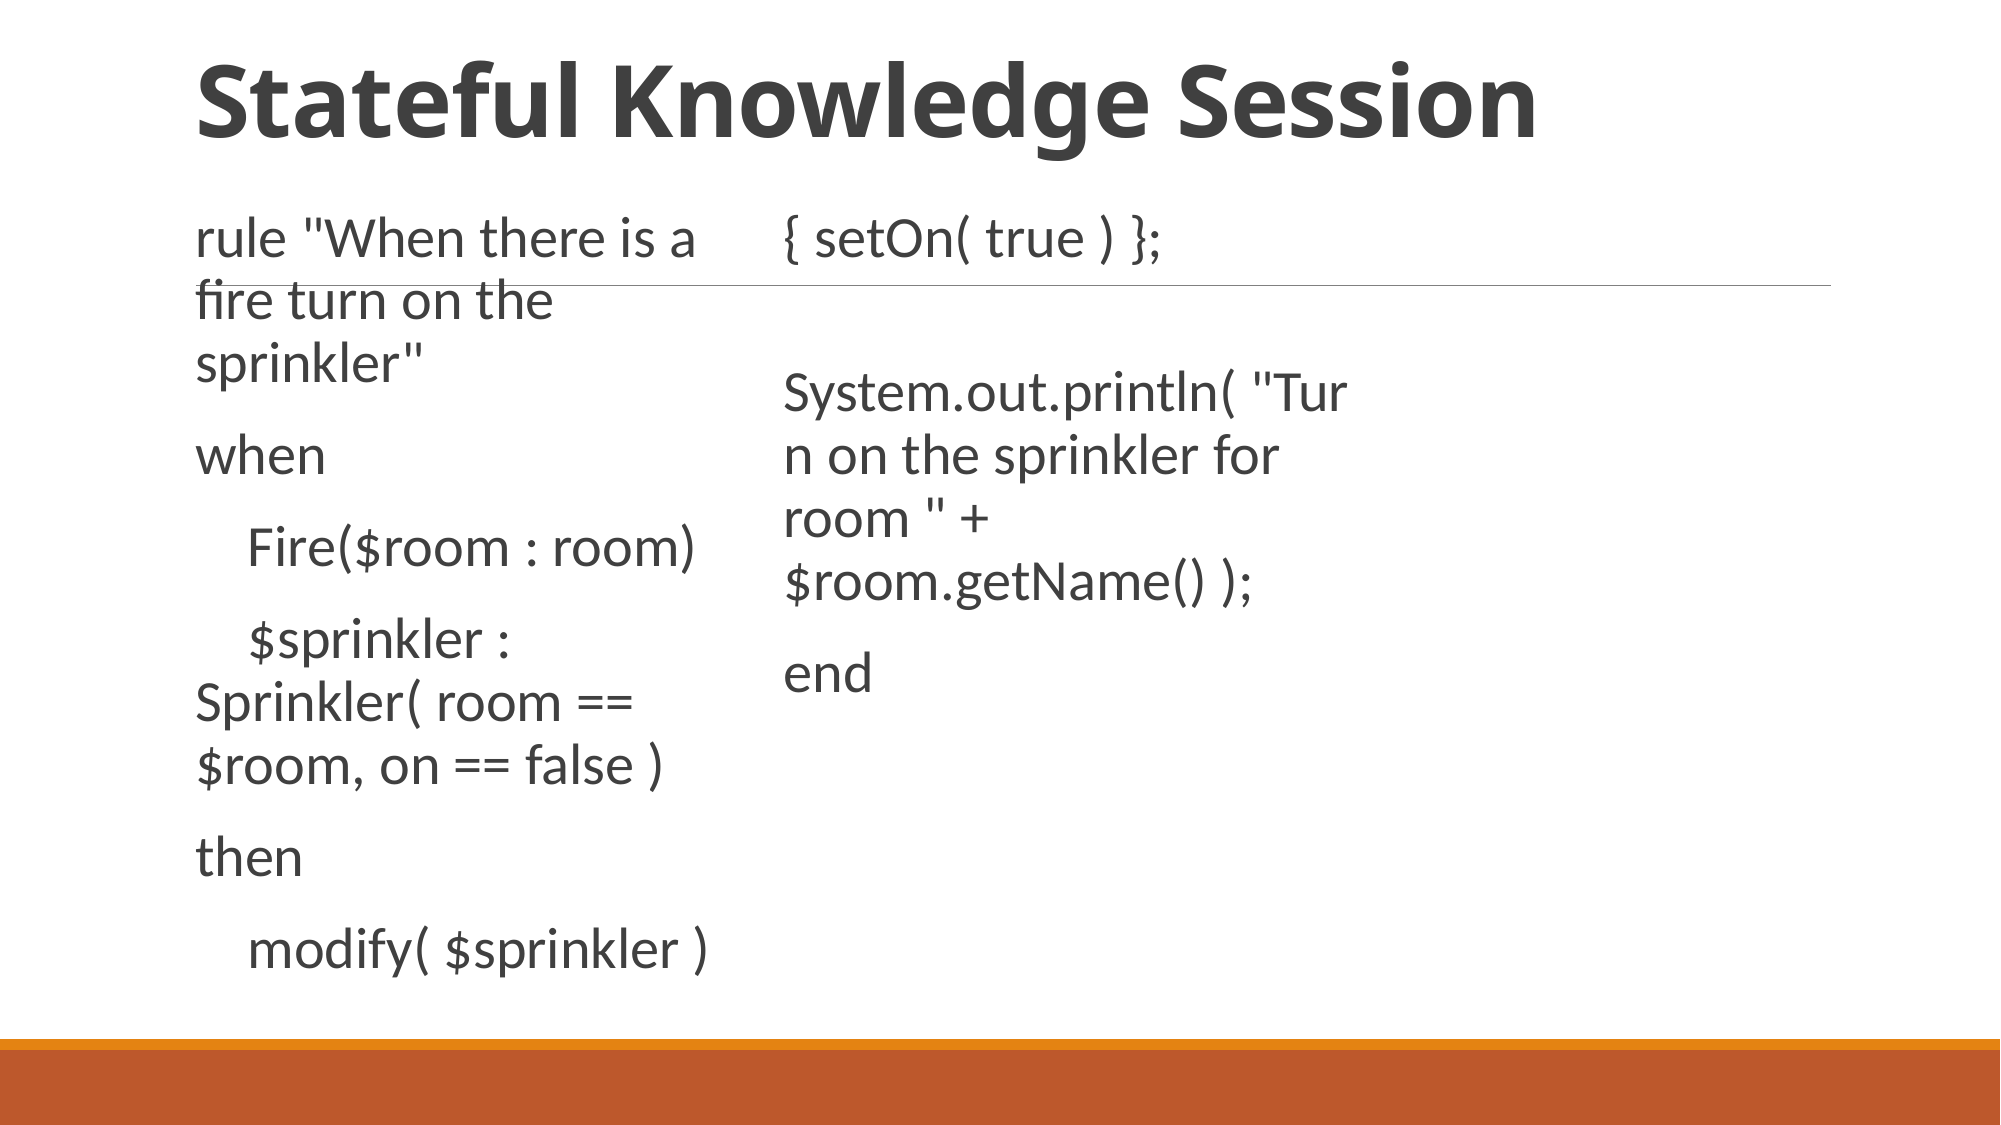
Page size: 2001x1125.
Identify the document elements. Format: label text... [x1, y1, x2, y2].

title Stateful Knowledge Session [180, 47, 1830, 199]
list rule "When there is a fire turn on the sprinkler" when Fire($room : room) $sprinkler : Sprinkler( room == $room, on == false ) then modify( $sprinkler ) { setOn( true ) }; System.out.println( "Turn on the sprinkler for room " + $room.getName() ); end [180, 199, 1946, 1017]
